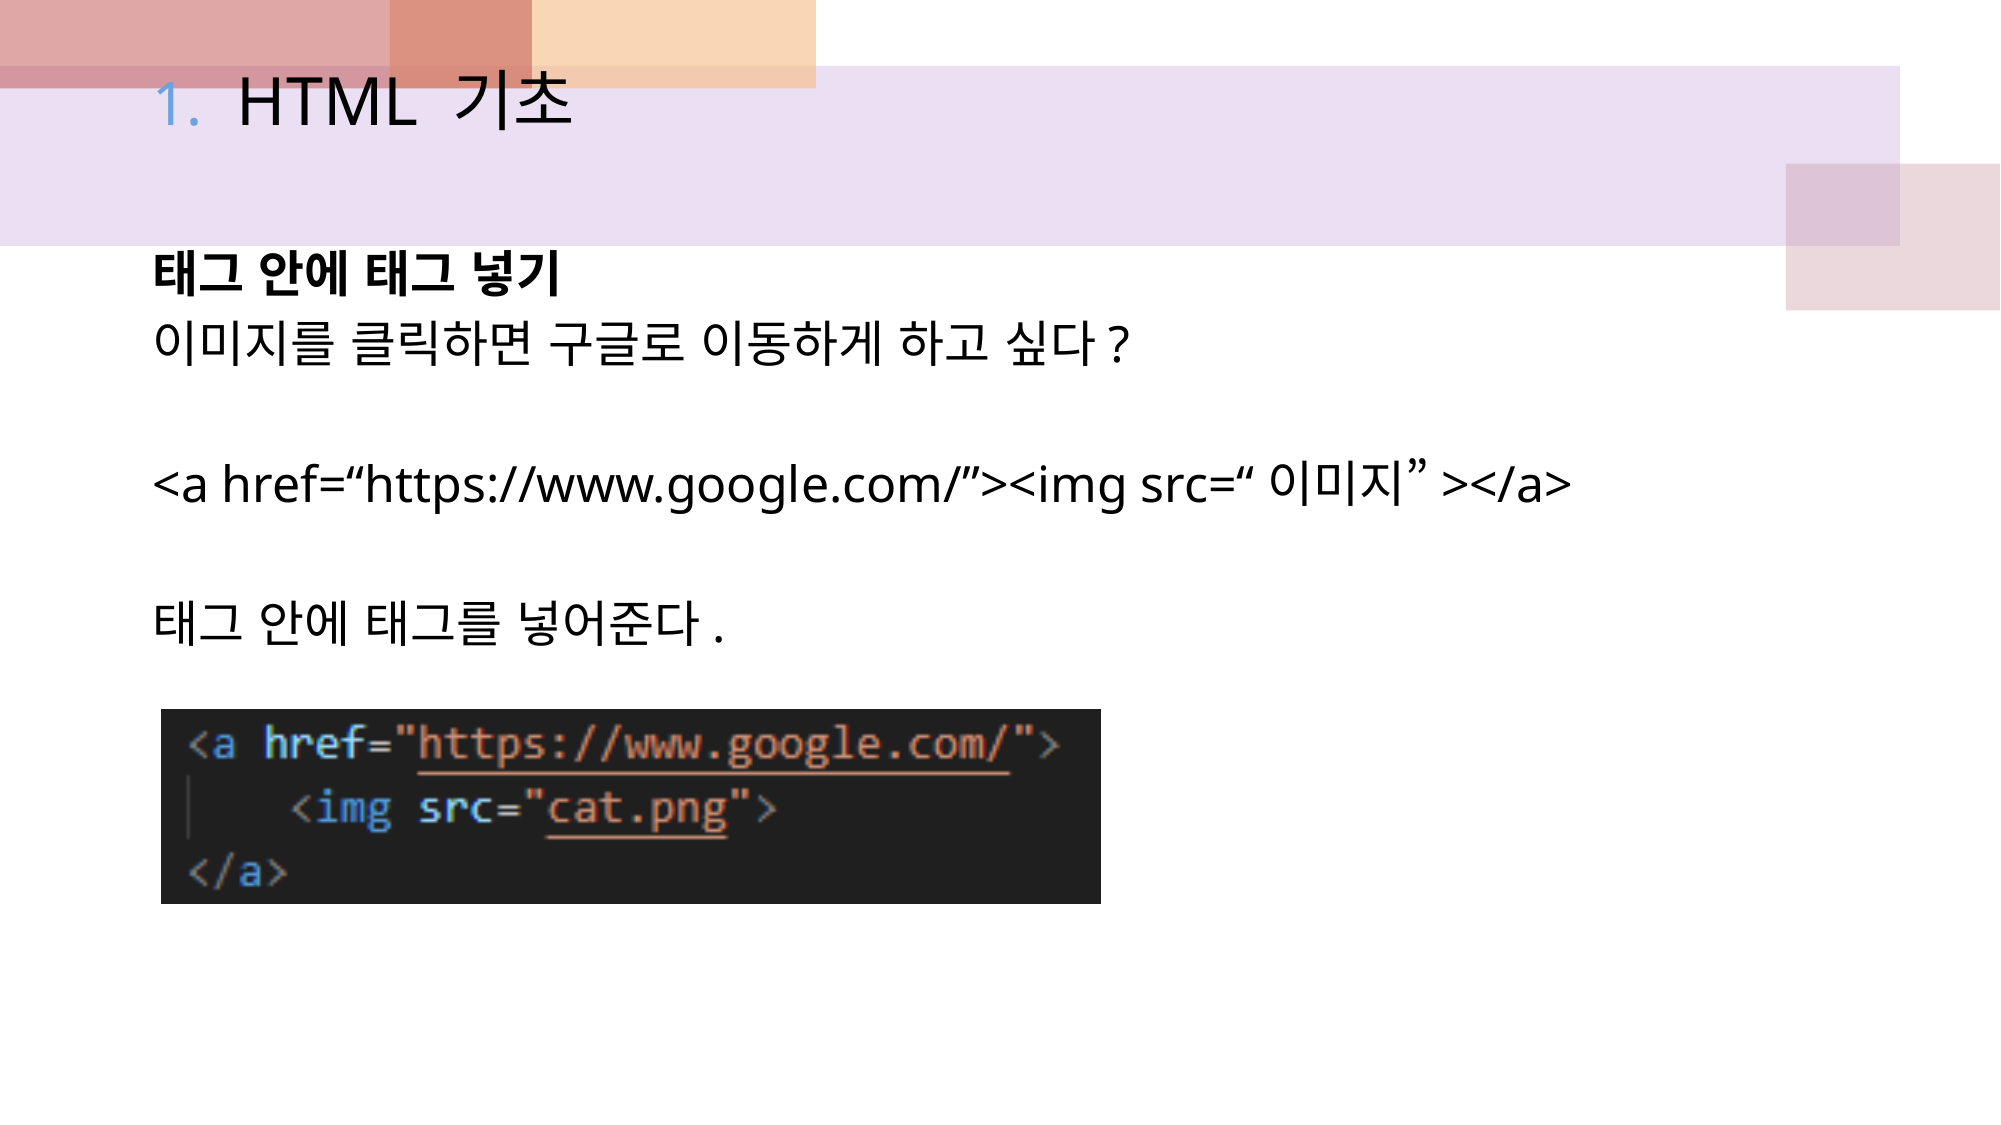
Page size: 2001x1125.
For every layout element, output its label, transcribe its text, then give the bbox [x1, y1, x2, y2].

list HTML 기초 태그 안에 태그 넣기 이미지를 클릭하면 구글로 이동하게 하고 싶다? <a href=“https://www.google.com/”><img src=“이미지”></a> 태그 안에 태그를 넣어준다. [137, 51, 2000, 1014]
picture [161, 709, 1102, 904]
